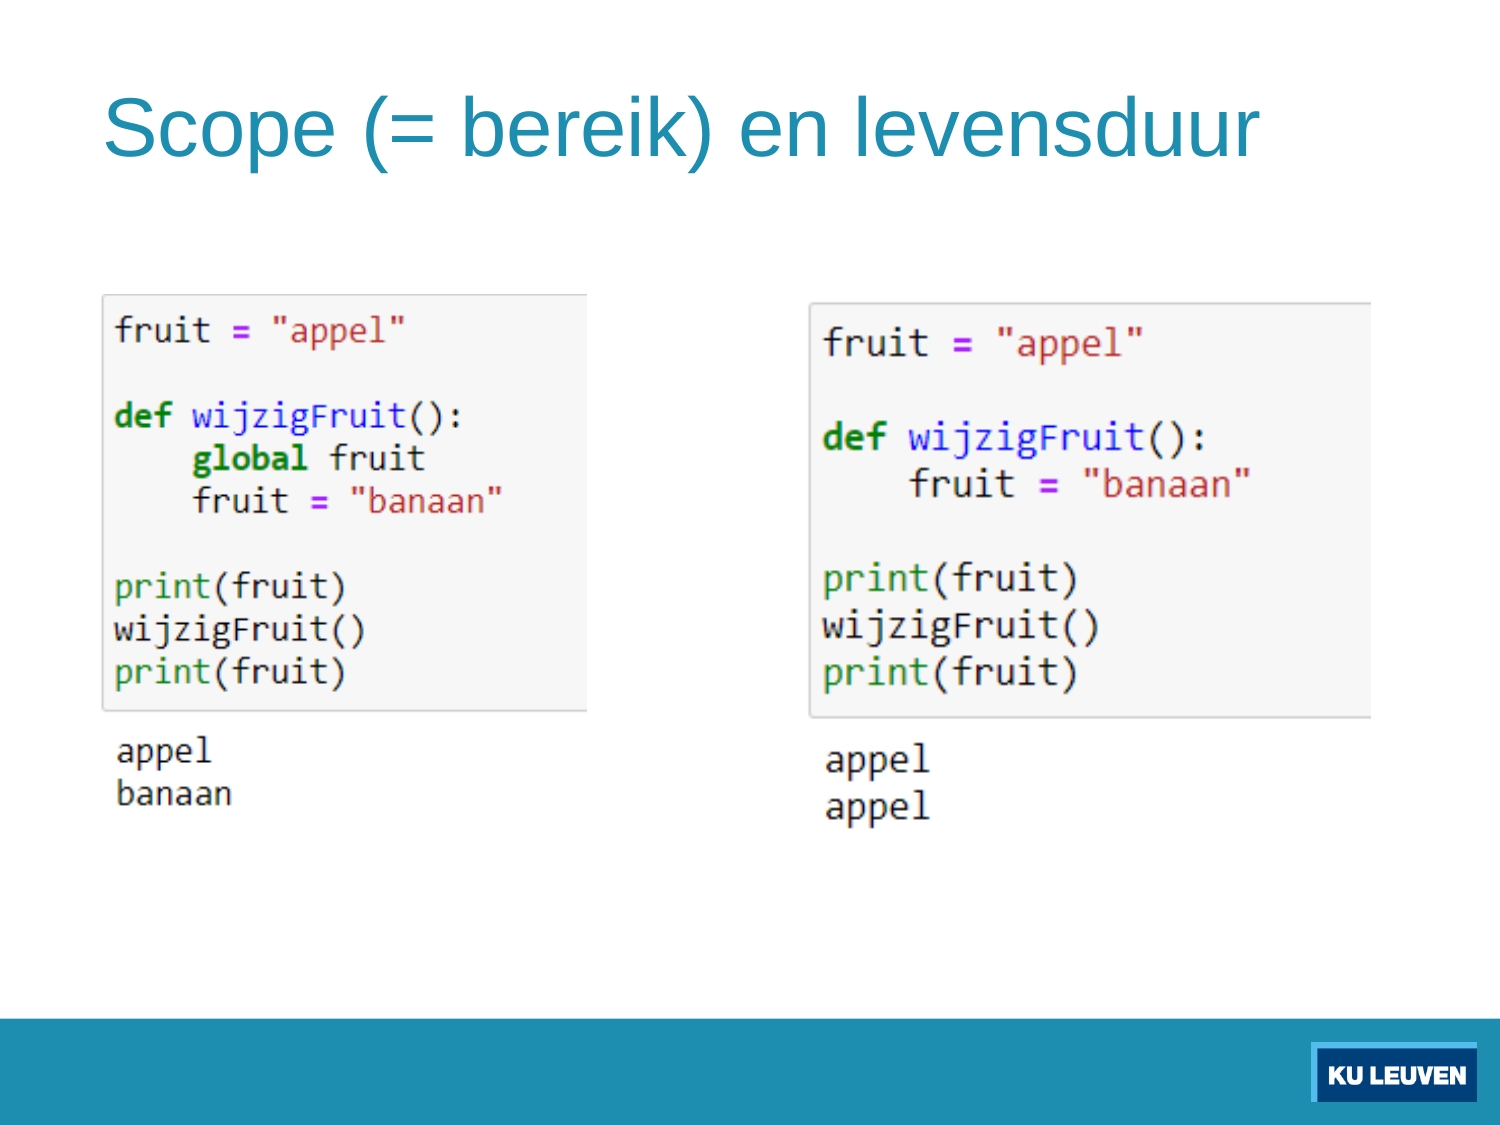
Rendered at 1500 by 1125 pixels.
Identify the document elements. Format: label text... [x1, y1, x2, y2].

picture [94, 294, 588, 831]
picture [1311, 1042, 1477, 1102]
picture [798, 294, 1371, 869]
title Scope (= bereik) en levensduur [93, 34, 1406, 225]
